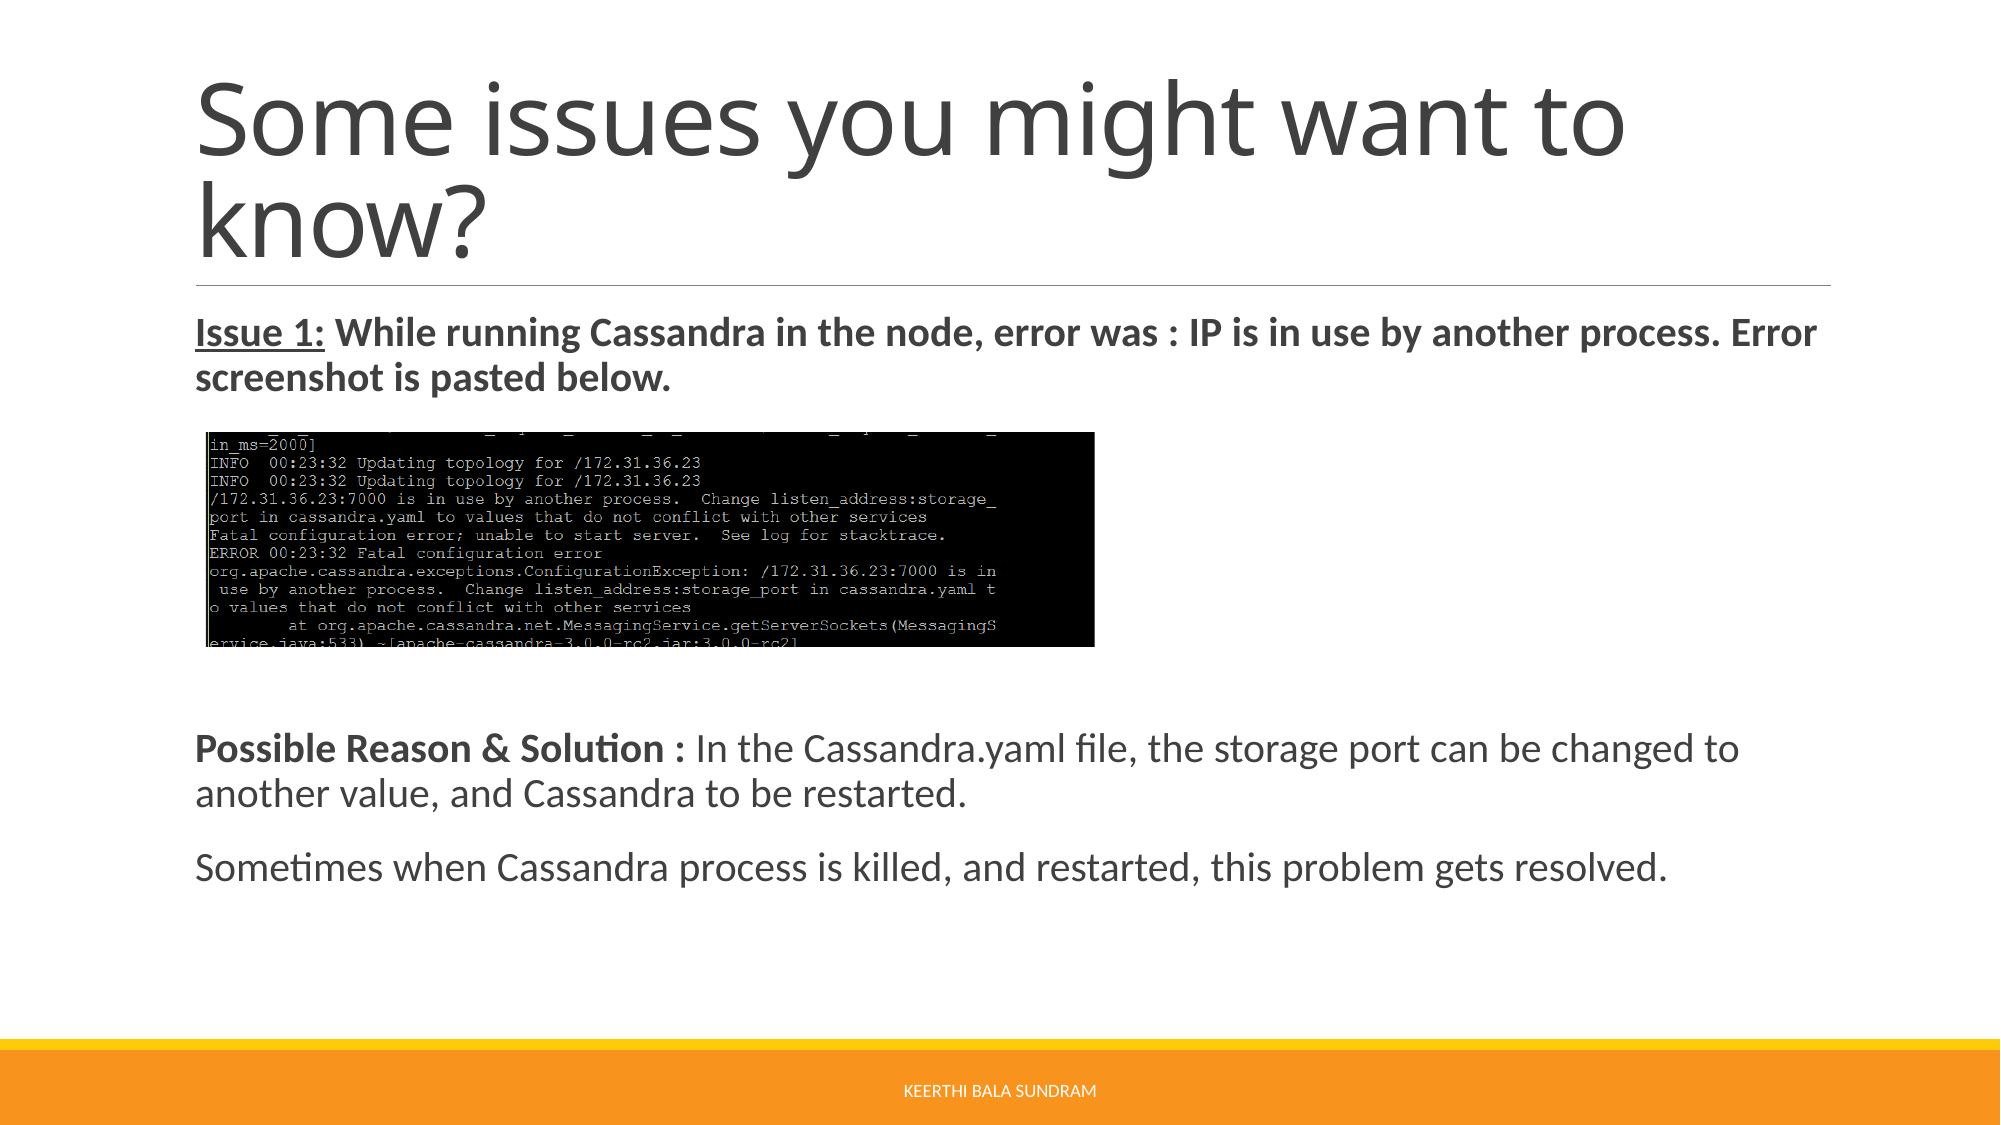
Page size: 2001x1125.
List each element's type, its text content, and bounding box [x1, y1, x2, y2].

picture [205, 432, 1096, 647]
footer Keerthi Bala Sundram [604, 1059, 1396, 1120]
title Some issues you might want to know? [180, 47, 1830, 285]
list Issue 1: While running Cassandra in the node, error was : IP is in use by another process. Error screenshot is pasted below. Possible Reason & Solution : In the Cassandra.yaml file, the storage port can be changed to another value, and Cassandra to be restarted. Sometimes when Cassandra process is killed, and restarted, this problem gets resolved. [180, 302, 1830, 963]
